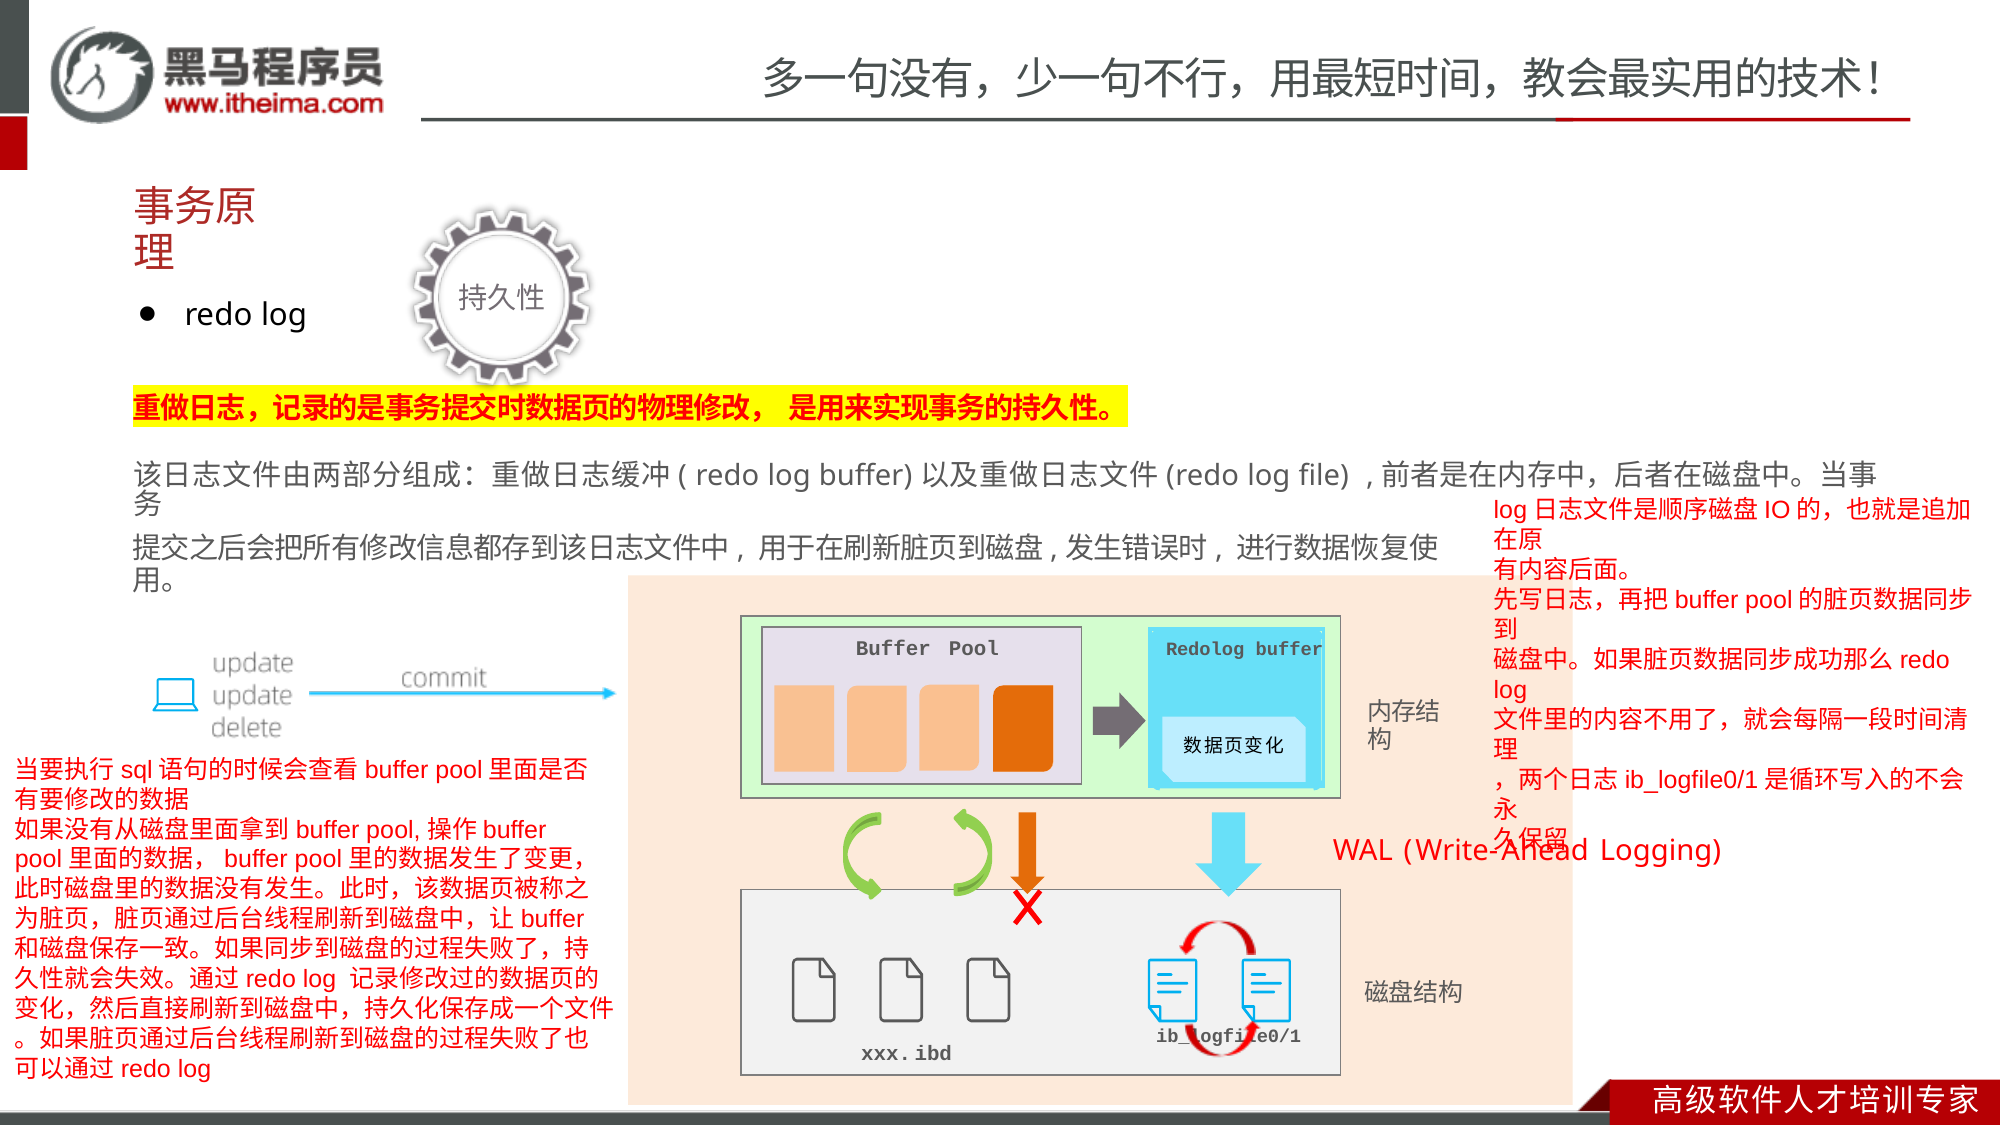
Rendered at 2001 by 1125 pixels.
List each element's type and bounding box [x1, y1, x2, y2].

picture [401, 197, 602, 398]
picture [1179, 919, 1256, 955]
table_header [742, 890, 1340, 1074]
table_header [1019, 890, 1036, 902]
picture [309, 656, 617, 701]
text_box [130, 530, 1463, 568]
picture [50, 26, 384, 124]
picture [1184, 1021, 1261, 1059]
text_box [152, 678, 199, 712]
text_box [1649, 1079, 2000, 1125]
picture [211, 641, 308, 746]
text_box [420, 117, 1911, 122]
picture [0, 0, 29, 170]
text_box [132, 297, 315, 335]
picture [0, 1079, 1649, 1125]
table_header [742, 617, 1340, 797]
text_box [759, 53, 1929, 106]
text_box [0, 390, 2000, 1079]
text_box [131, 182, 298, 233]
